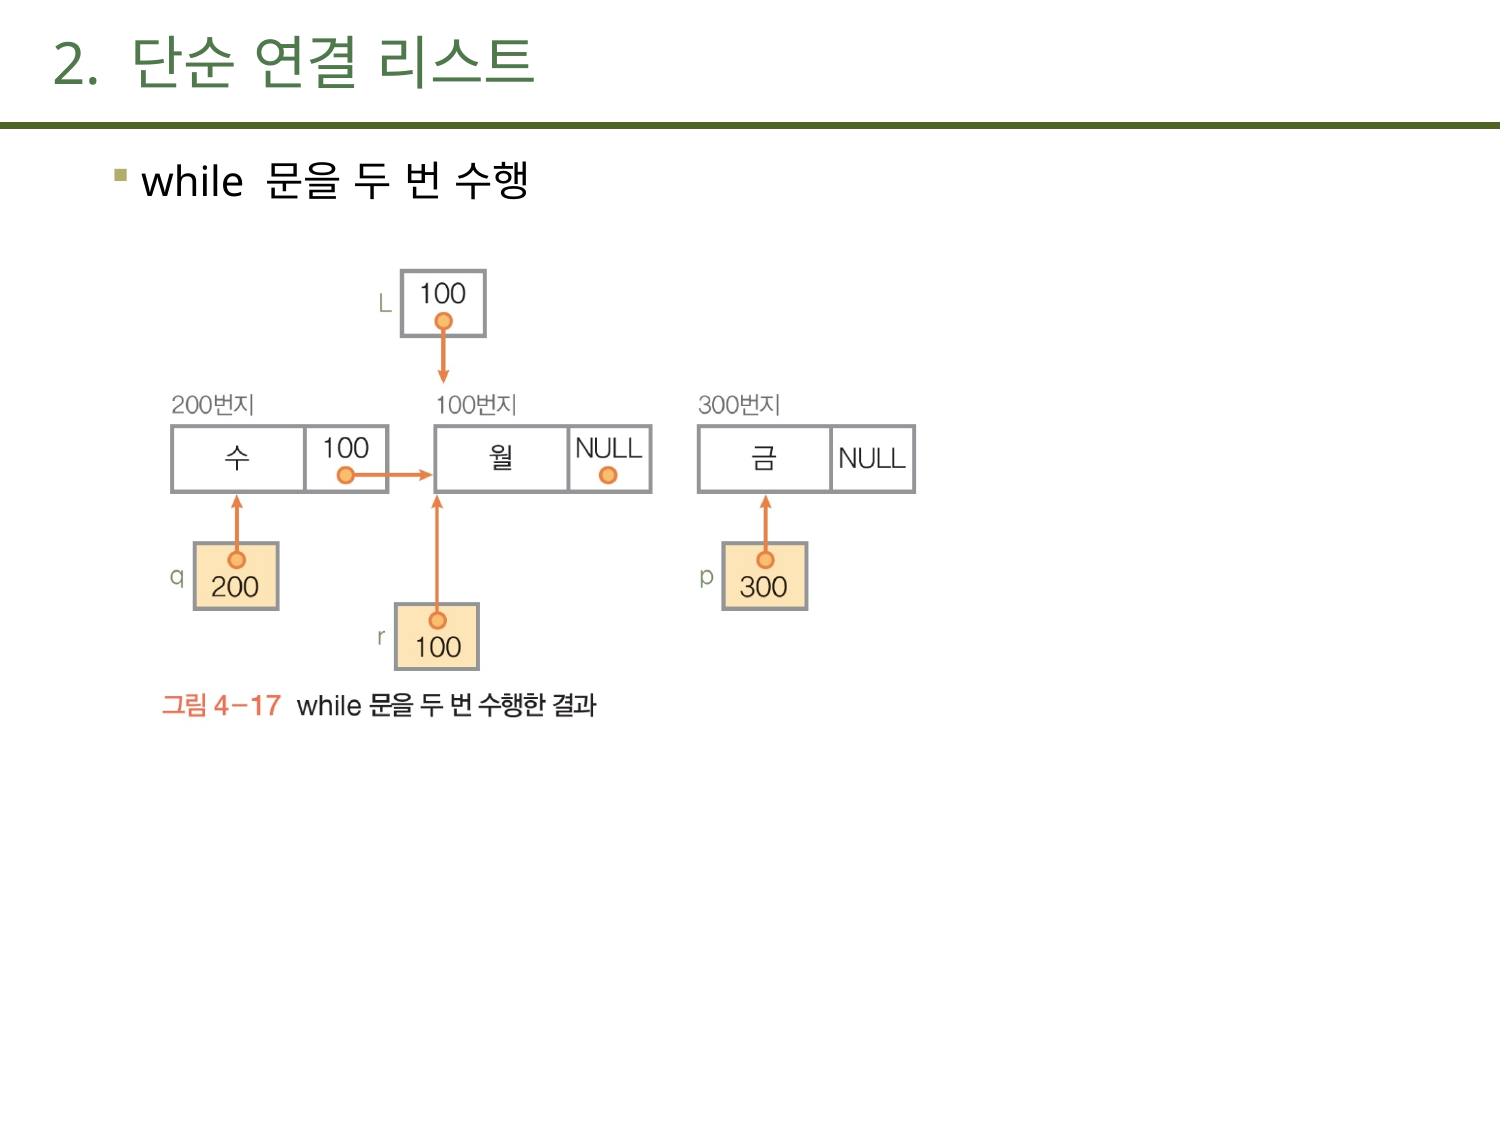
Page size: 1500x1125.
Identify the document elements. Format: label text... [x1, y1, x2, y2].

title 2. 단순 연결 리스트 [37, 13, 1278, 109]
picture [147, 256, 923, 729]
list while 문을 두 번 수행 [37, 152, 1463, 1091]
